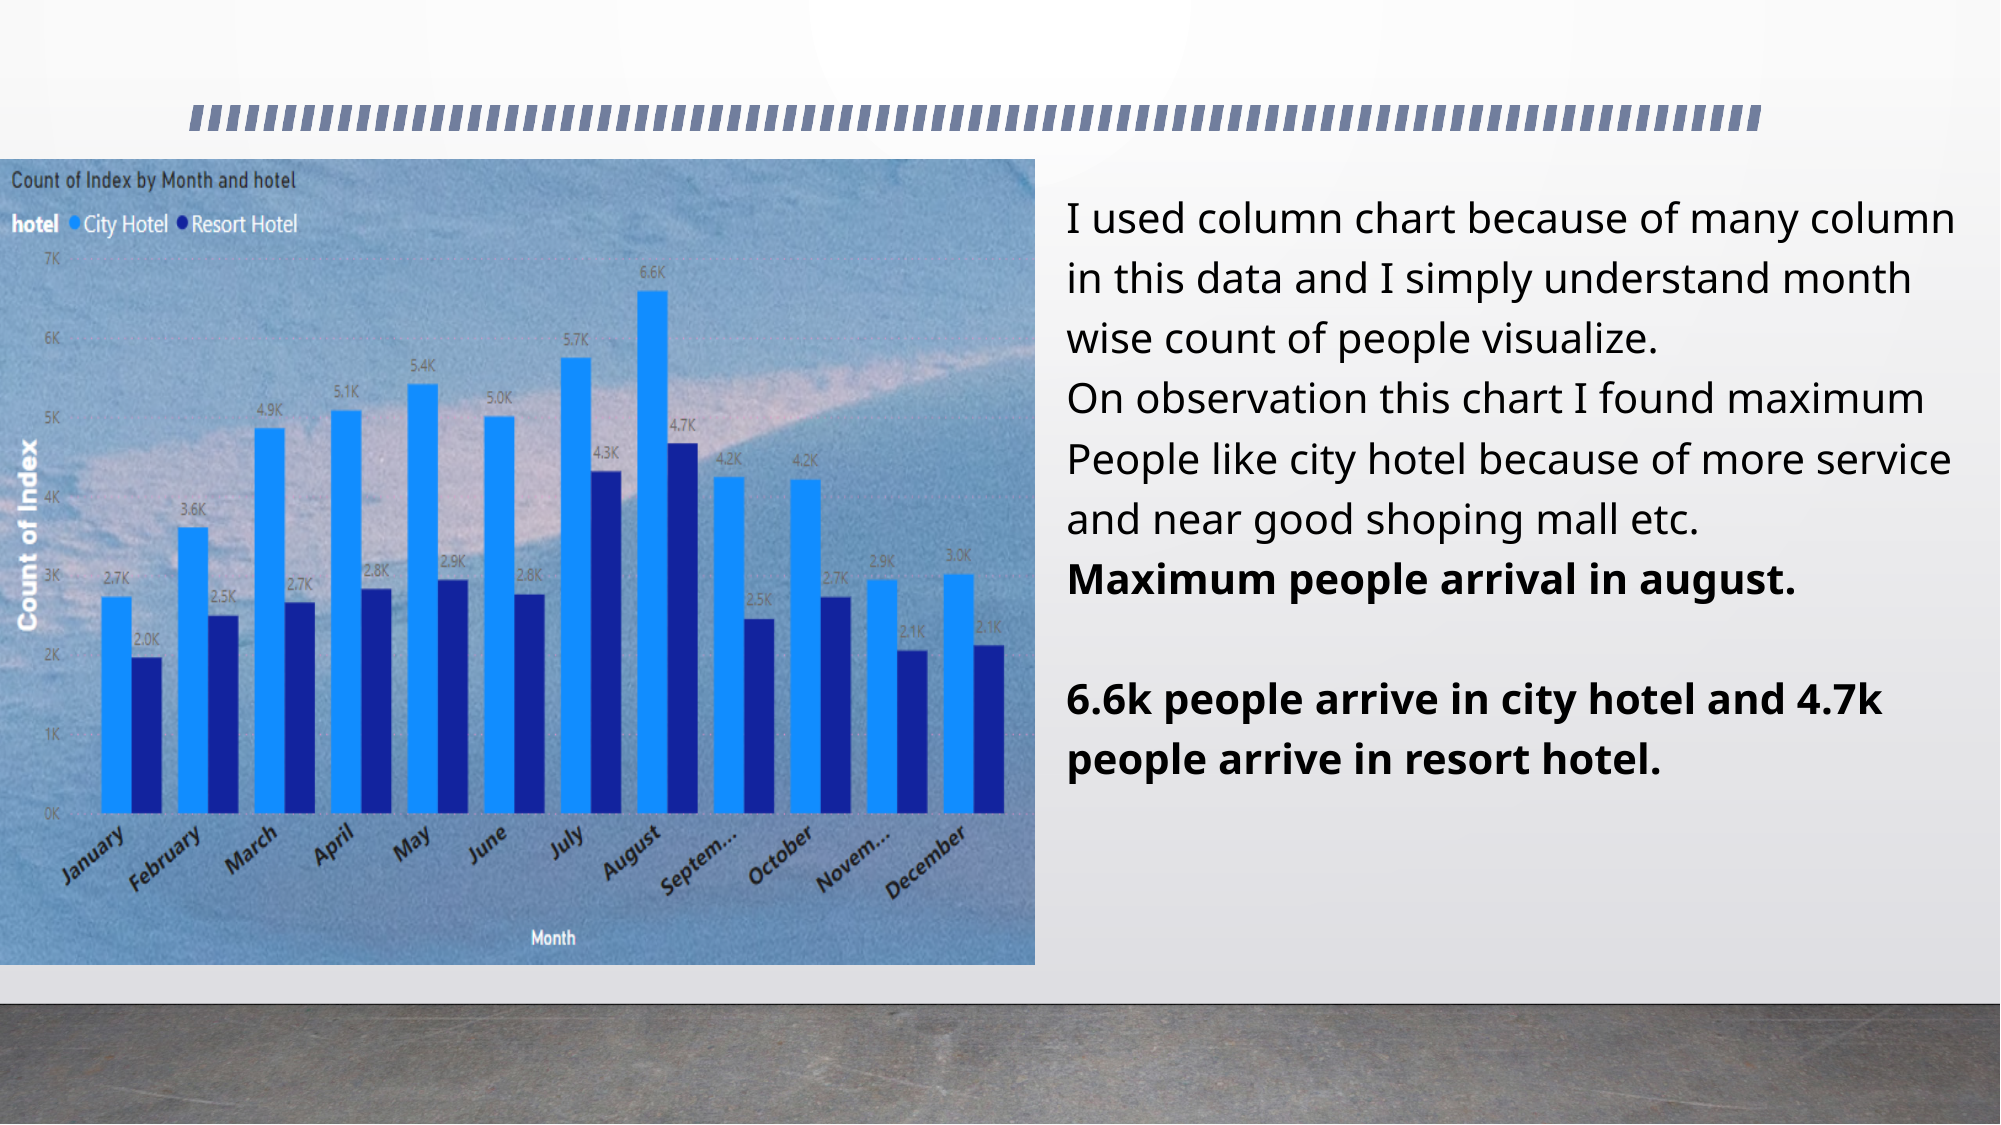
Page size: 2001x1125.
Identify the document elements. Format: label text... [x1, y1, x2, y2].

subtitle I used column chart because of many column in this data and I simply understand month wise count of people visualize. On observation this chart I found maximum People like city hotel because of more service and near good shoping mall etc. Maximum people arrival in august. 6.6k people arrive in city hotel and 4.7k people arrive in resort hotel. [1051, 15, 2000, 806]
picture [0, 159, 1035, 966]
picture [0, 1004, 2000, 1124]
